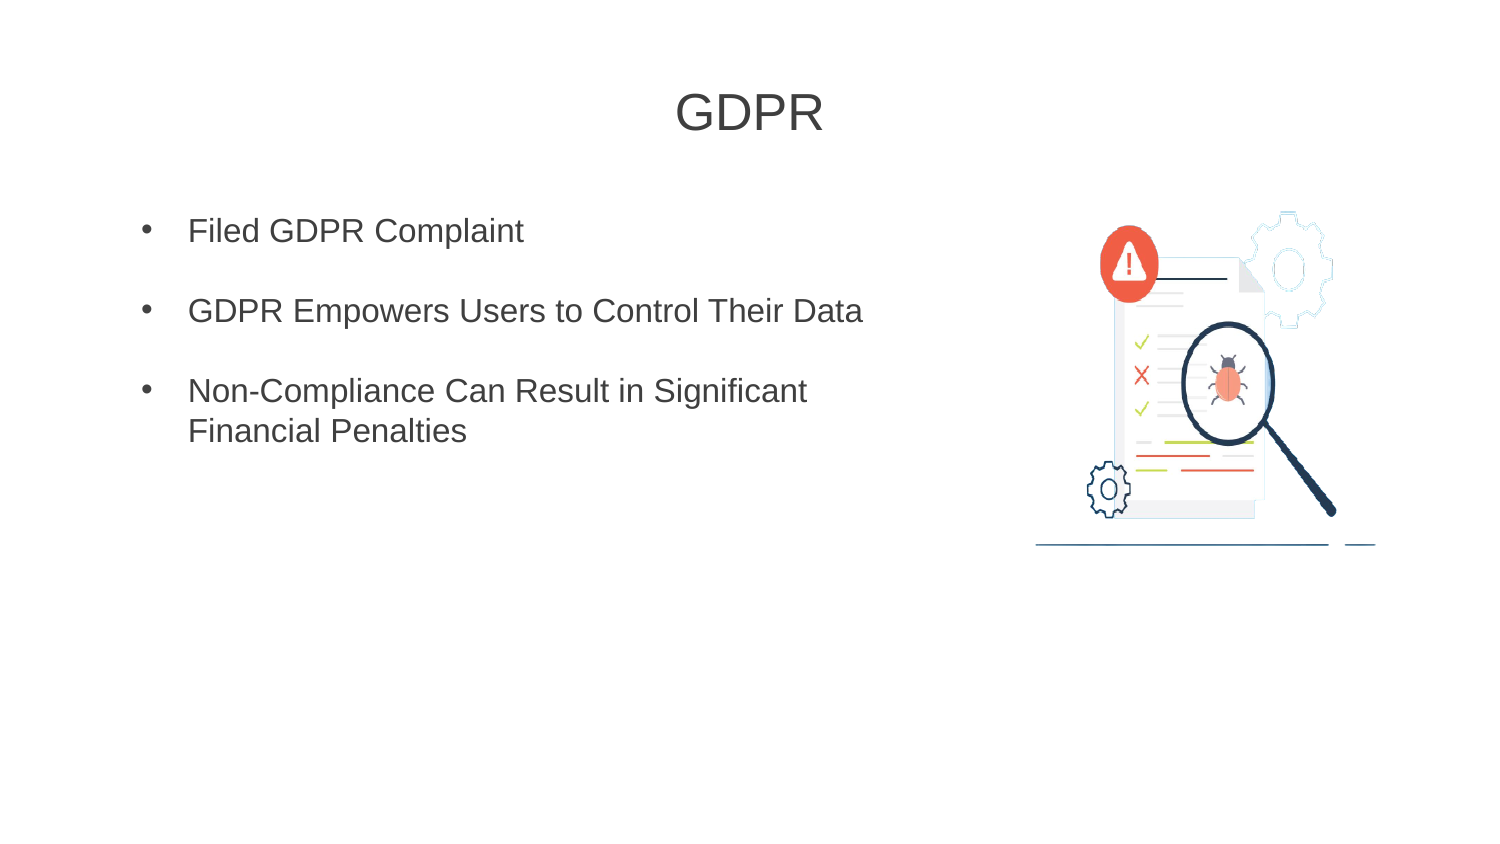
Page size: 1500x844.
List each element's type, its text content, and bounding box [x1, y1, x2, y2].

text_box GDPR [0, 39, 1500, 181]
picture [944, 159, 1466, 619]
text_box Filed GDPR Complaint GDPR Empowers Users to Control Their Data Non-Compliance Can Result in Significant Financial Penalties [105, 194, 930, 760]
